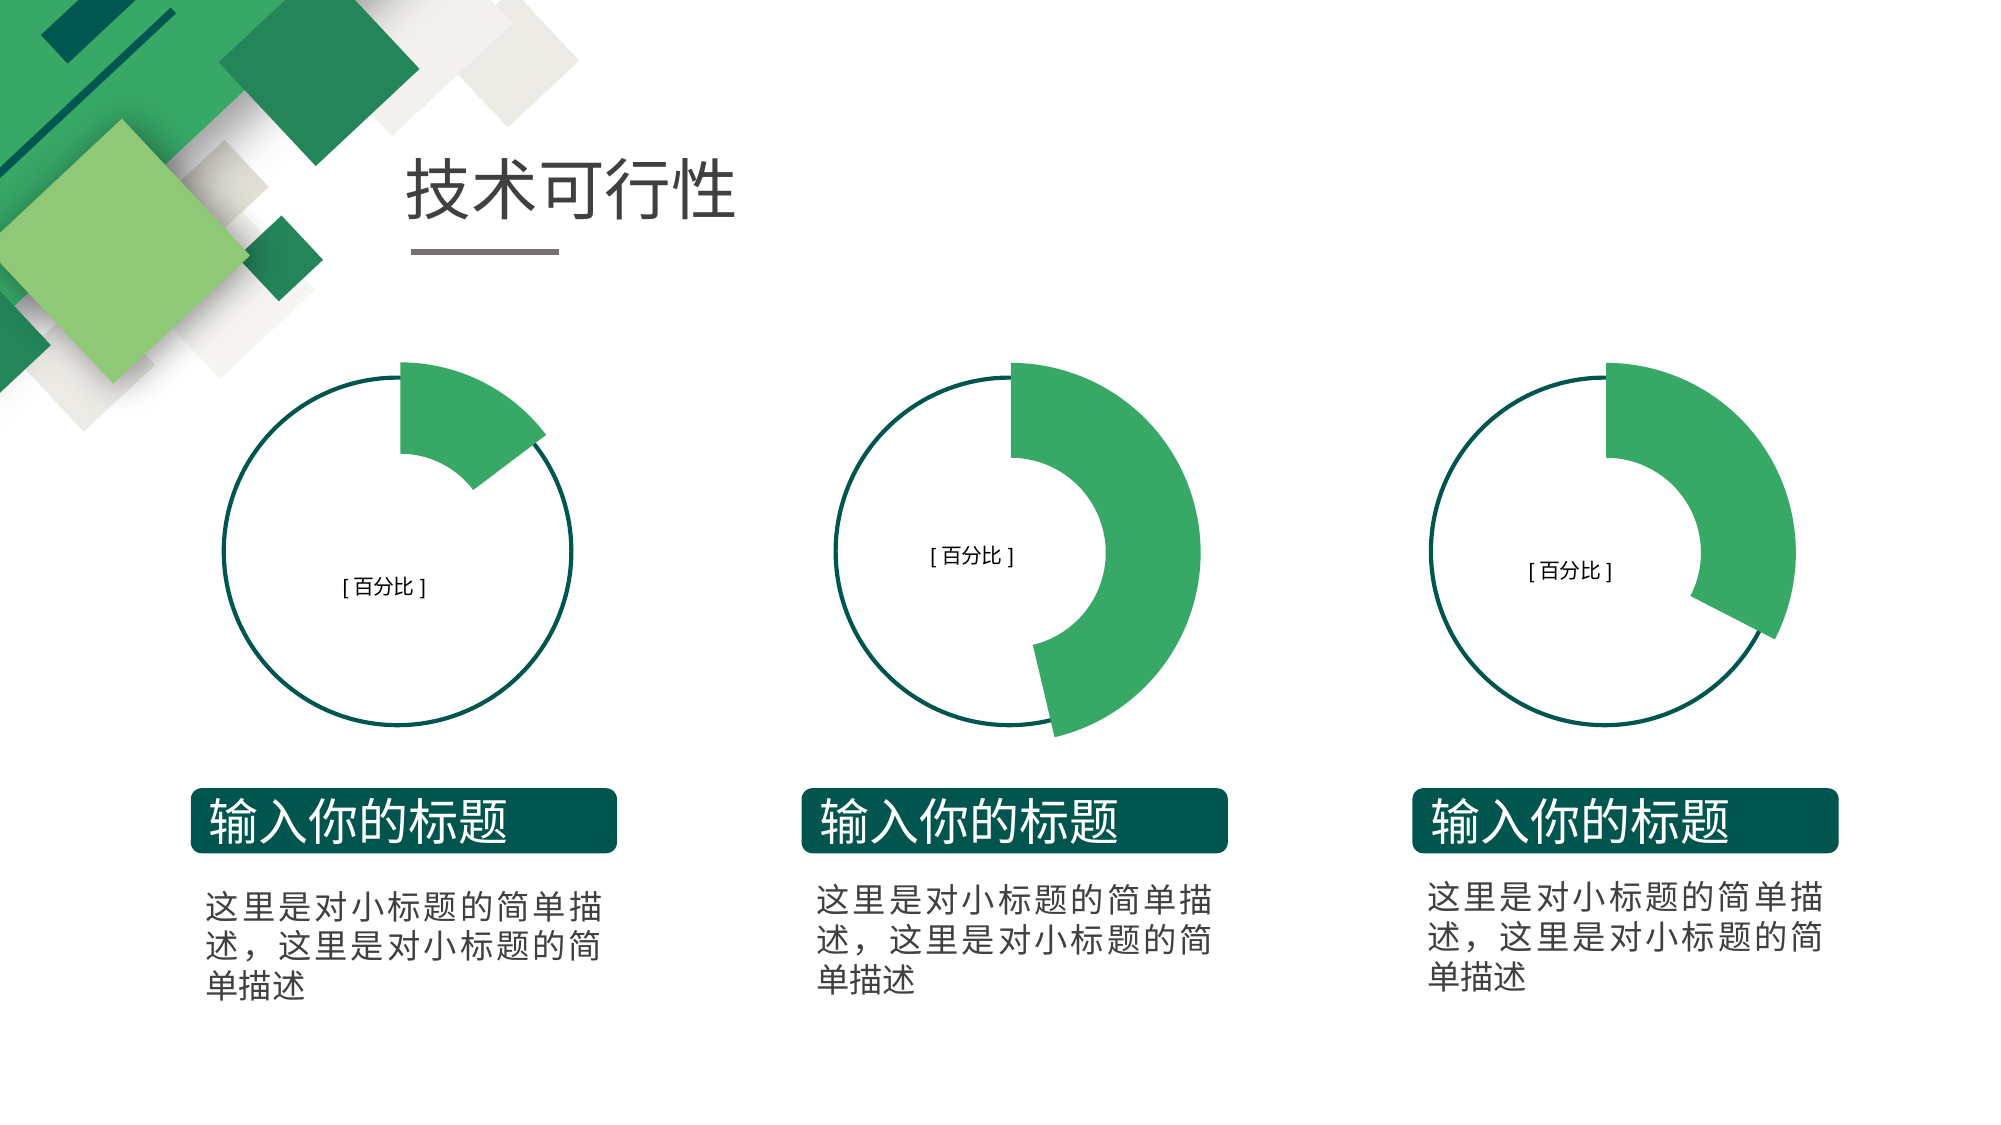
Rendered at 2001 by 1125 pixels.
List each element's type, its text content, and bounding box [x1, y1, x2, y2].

text_box 这里是对小标题的简单描述，这里是对小标题的简单描述 [190, 936, 617, 1013]
text_box 这里是对小标题的简单描述，这里是对小标题的简单描述 [801, 913, 1228, 1007]
text_box 技术可行性 [390, 140, 1000, 235]
chart [45, 218, 2000, 936]
text_box 这里是对小标题的简单描述，这里是对小标题的简单描述 [1412, 913, 1839, 1004]
